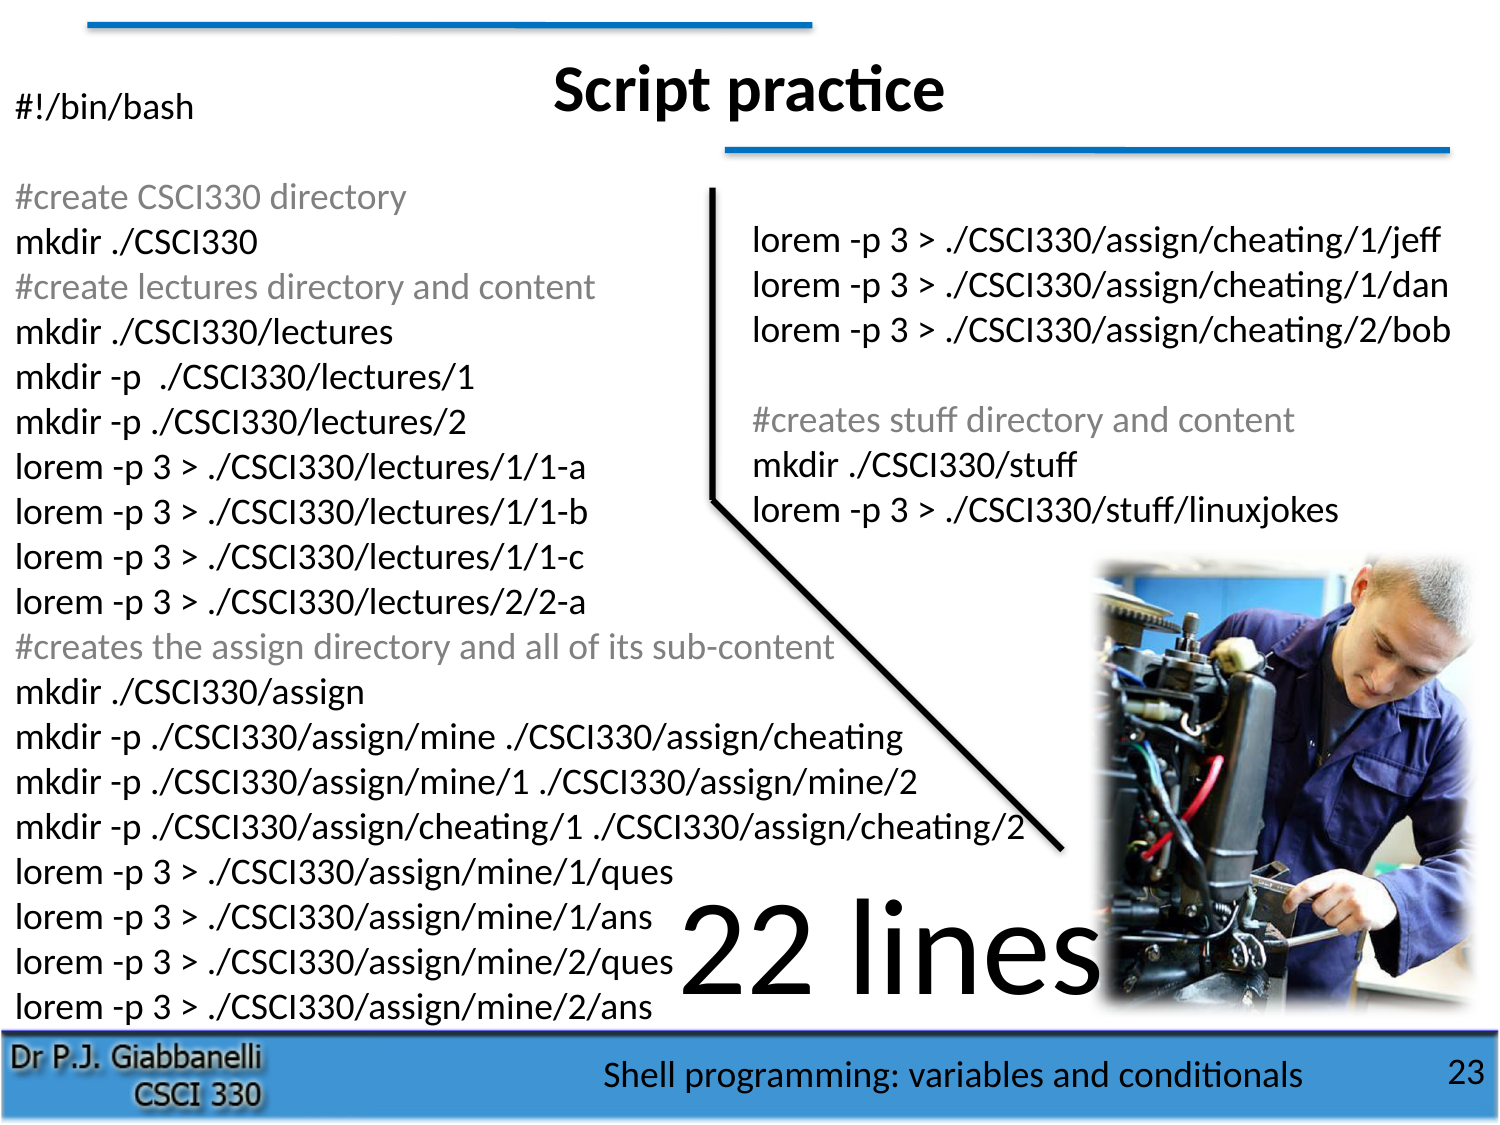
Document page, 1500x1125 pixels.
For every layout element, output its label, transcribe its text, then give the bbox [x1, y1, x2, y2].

picture [0, 1026, 1500, 1125]
text_box lorem -p 3 > ./CSCI330/assign/cheating/1/jeff lorem -p 3 > ./CSCI330/assign/cheating/1/dan lorem -p 3 > ./CSCI330/assign/cheating/2/bob #creates stuff directory and content mkdir ./CSCI330/stuff lorem -p 3 > ./CSCI330/stuff/linuxjokes [737, 162, 1488, 538]
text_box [712, 499, 1063, 851]
text_box Script practice [0, 37, 1500, 133]
text_box #!/bin/bash #create CSCI330 directory mkdir ./CSCI330 #create lectures directory and content mkdir ./CSCI330/lectures mkdir -p ./CSCI330/lectures/1 mkdir -p ./CSCI330/lectures/2 lorem -p 3 > ./CSCI330/lectures/1/1-a lorem -p 3 > ./CSCI330/lectures/1/1-b lorem -p 3 > ./CSCI330/lectures/1/1-c lorem -p 3 > ./CSCI330/lectures/2/2-a #creates the assign directory and all of its sub-content mkdir ./CSCI330/assign mkdir -p ./CSCI330/assign/mine ./CSCI330/assign/cheating mkdir -p ./CSCI330/assign/mine/1 ./CSCI330/assign/mine/2 mkdir -p ./CSCI330/assign/cheating/1 ./CSCI330/assign/cheating/2 lorem -p 3 > ./CSCI330/assign/mine/1/ques lorem -p 3 > ./CSCI330/assign/mine/1/ans lorem -p 3 > ./CSCI330/assign/mine/2/ques lorem -p 3 > ./CSCI330/assign/mine/2/ans [0, 74, 1463, 1025]
text_box 22 lines [662, 849, 1084, 1025]
picture [1087, 549, 1481, 1019]
